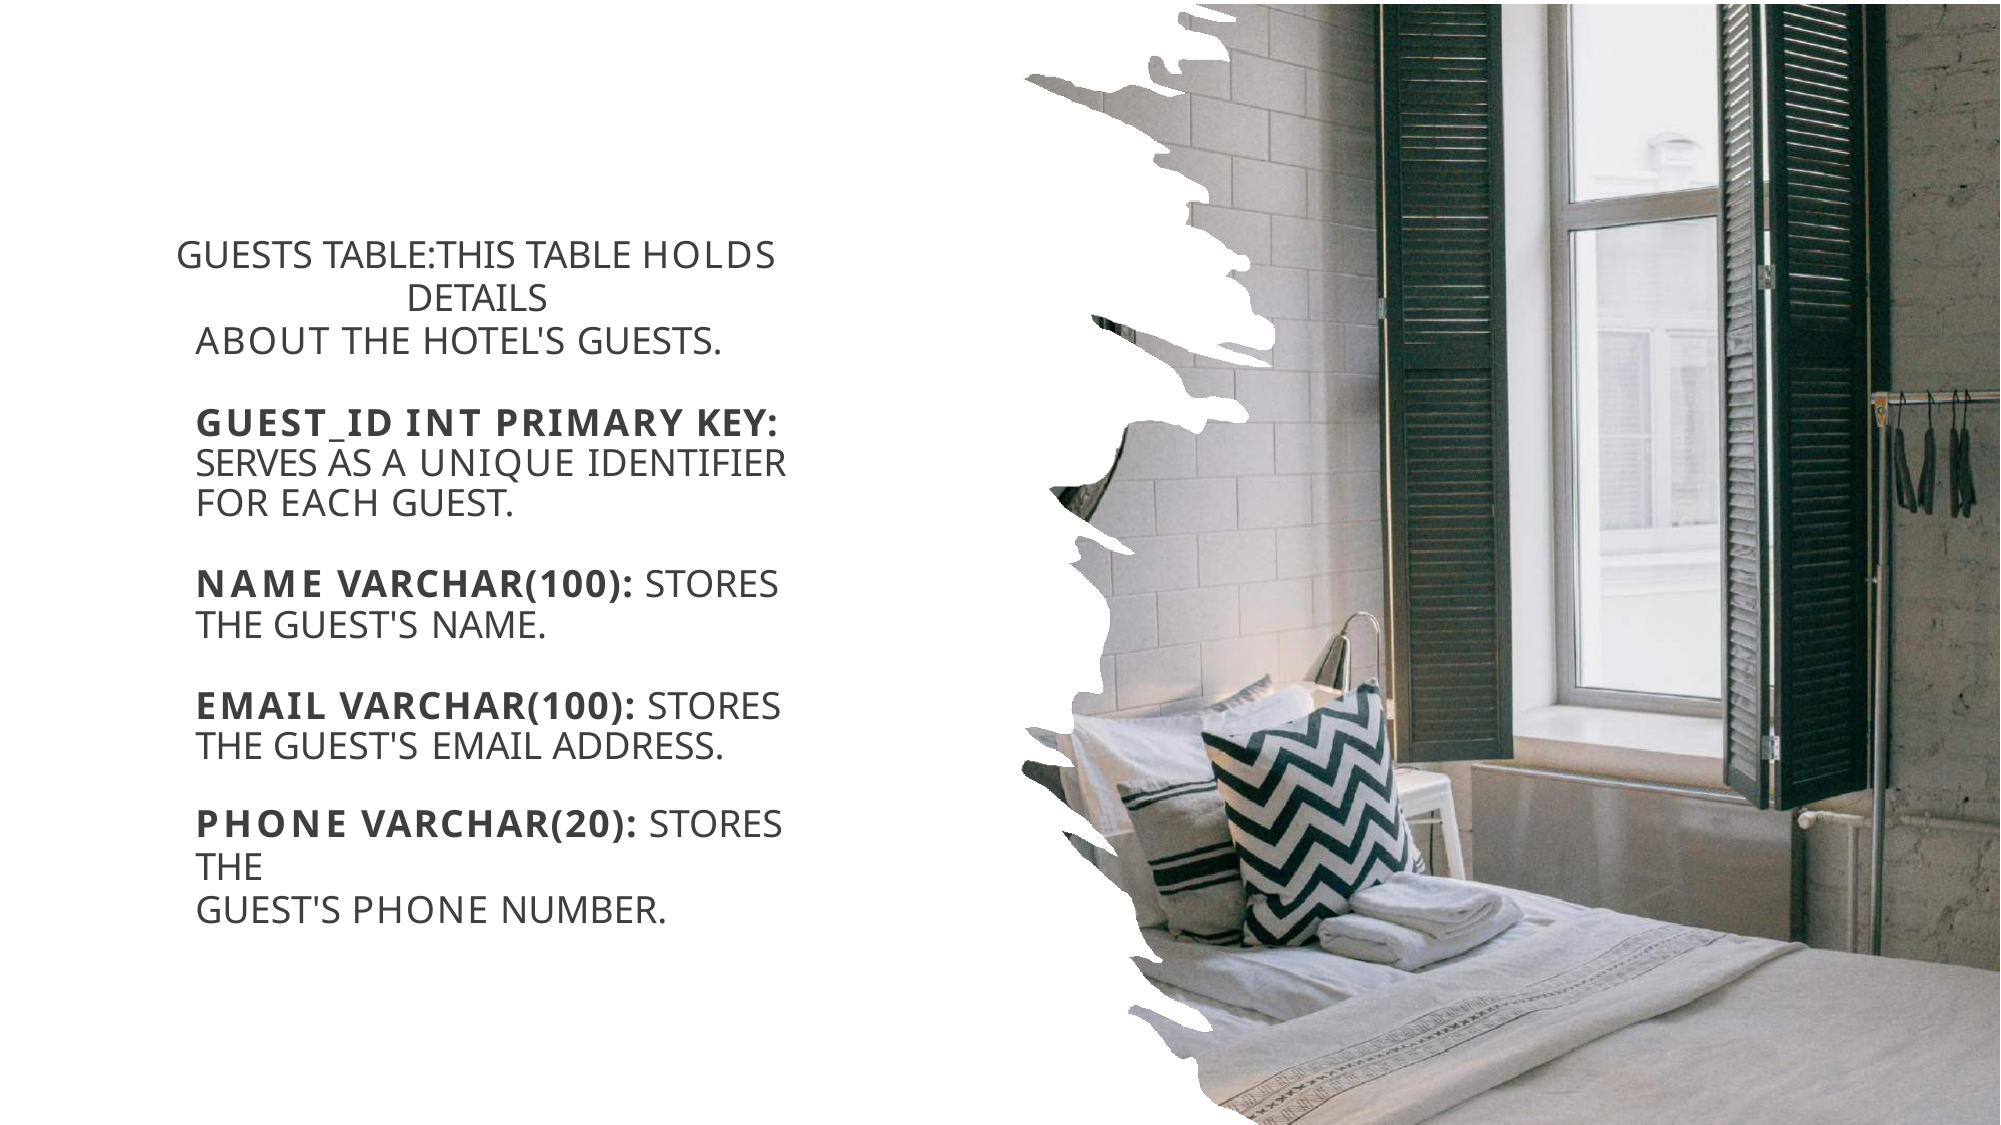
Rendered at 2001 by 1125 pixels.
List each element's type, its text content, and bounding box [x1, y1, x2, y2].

text_box GUESTS TABLE:THIS TABLE HOLDS DETAILS ABOUT THE HOTEL'S GUESTS. GUEST_ID INT PRIMARY KEY: SERVES AS A UNIQUE IDENTIFIER FOR EACH GUEST. NAME VARCHAR(100): STORES THE GUEST'S NAME. EMAIL VARCHAR(100): STORES THE GUEST'S EMAIL ADDRESS. PHONE VARCHAR(20): STORES THE GUEST'S PHONE NUMBER. [118, 231, 836, 931]
picture [1021, 1, 2000, 1125]
